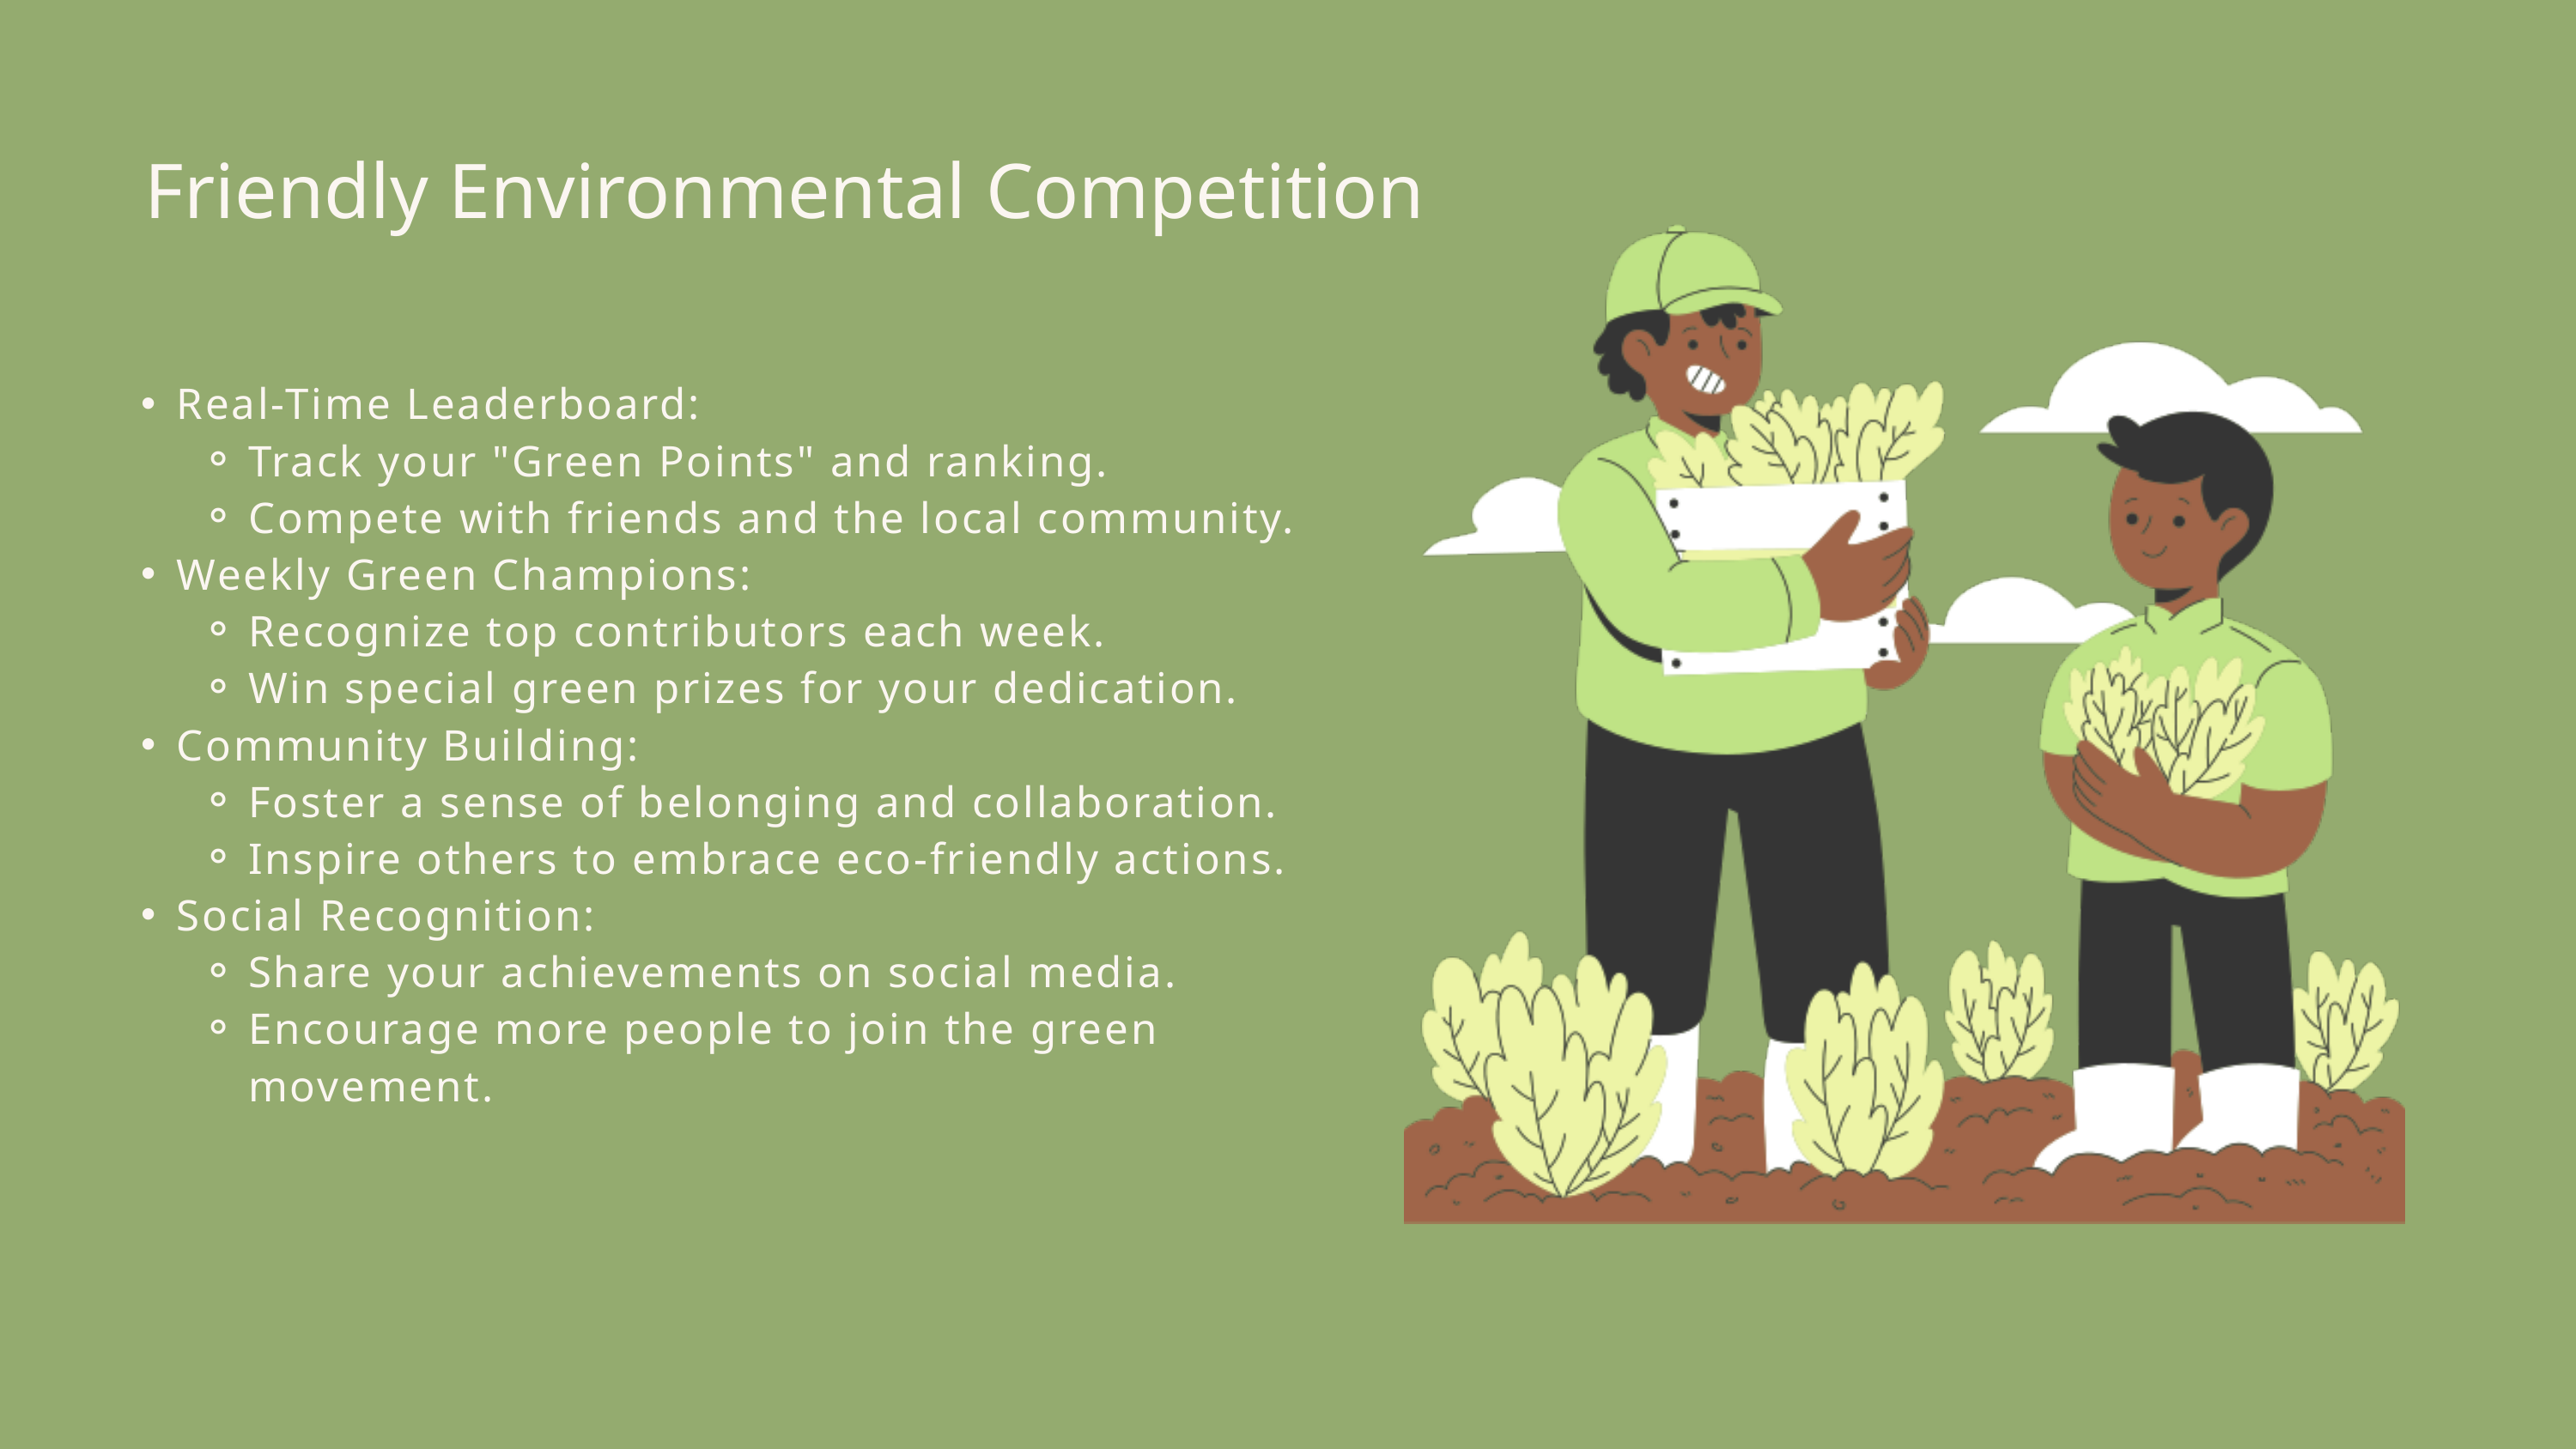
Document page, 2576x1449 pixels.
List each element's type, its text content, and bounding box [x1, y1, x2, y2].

text_box Friendly Environmental Competition [144, 146, 1444, 234]
text_box Real-Time Leaderboard: Track your "Green Points" and ranking. Compete with friends and the local community. Weekly Green Champions: Recognize top contributors each week. Win special green prizes for your dedication. Community Building: Foster a sense of belonging and collaboration. Inspire others to embrace eco-friendly actions. Social Recognition: Share your achievements on social media. Encourage more people to join the green movement. [105, 371, 1349, 1167]
text_box [1404, 224, 2405, 1224]
